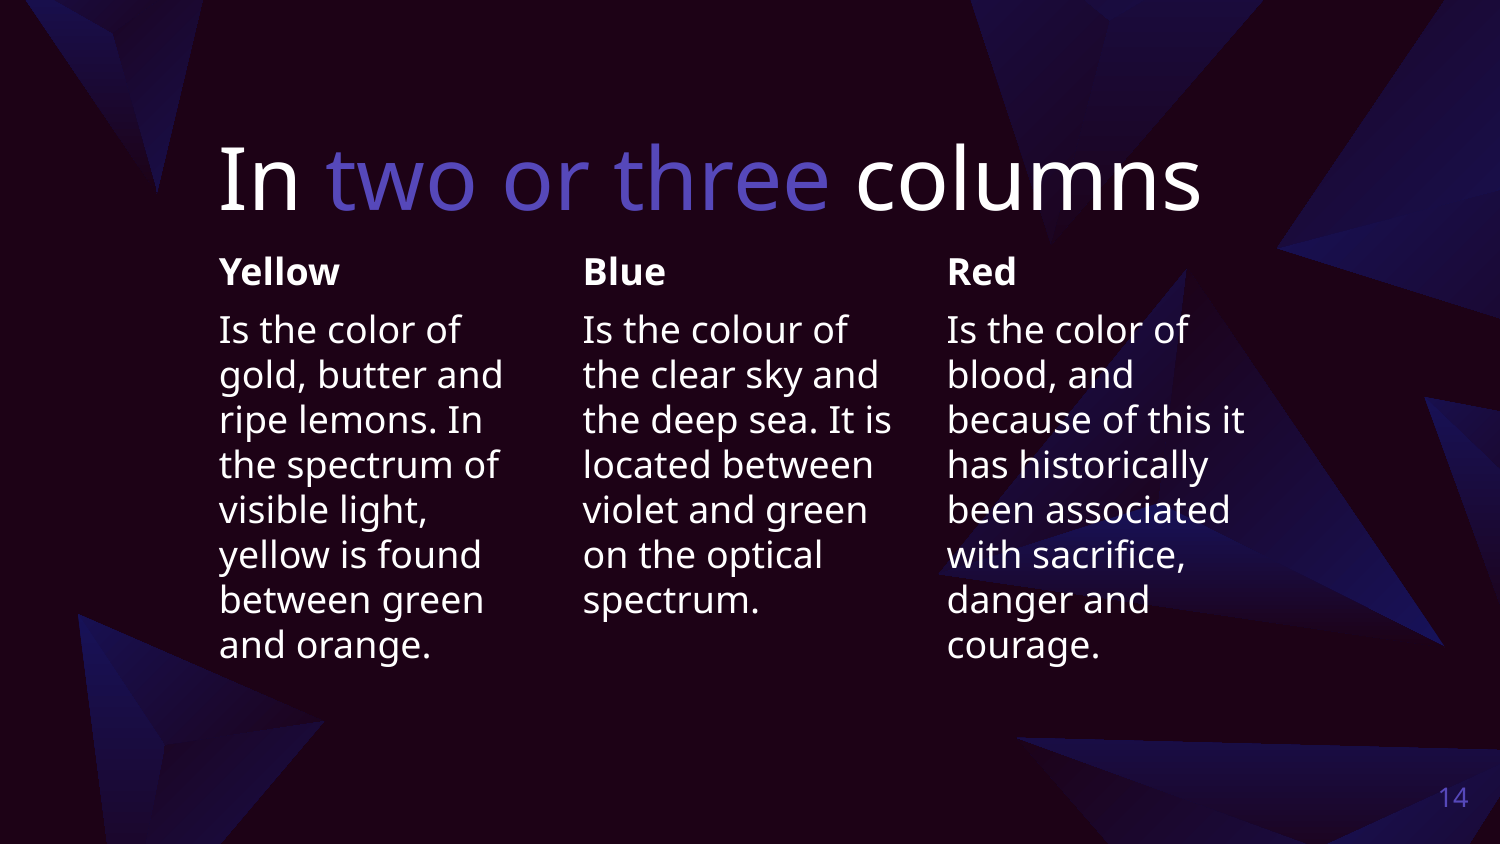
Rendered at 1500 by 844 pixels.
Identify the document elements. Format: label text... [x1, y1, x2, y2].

slide_number 14 [1402, 766, 1469, 832]
list Yellow Is the color of gold, butter and ripe lemons. In the spectrum of visible light, yellow is found between green and orange. [218, 248, 549, 730]
list Blue Is the colour of the clear sky and the deep sea. It is located between violet and green on the optical spectrum. [582, 248, 912, 730]
title In two or three columns [218, 132, 1282, 230]
list Red Is the color of blood, and because of this it has historically been associated with sacrifice, danger and courage. [946, 248, 1276, 730]
